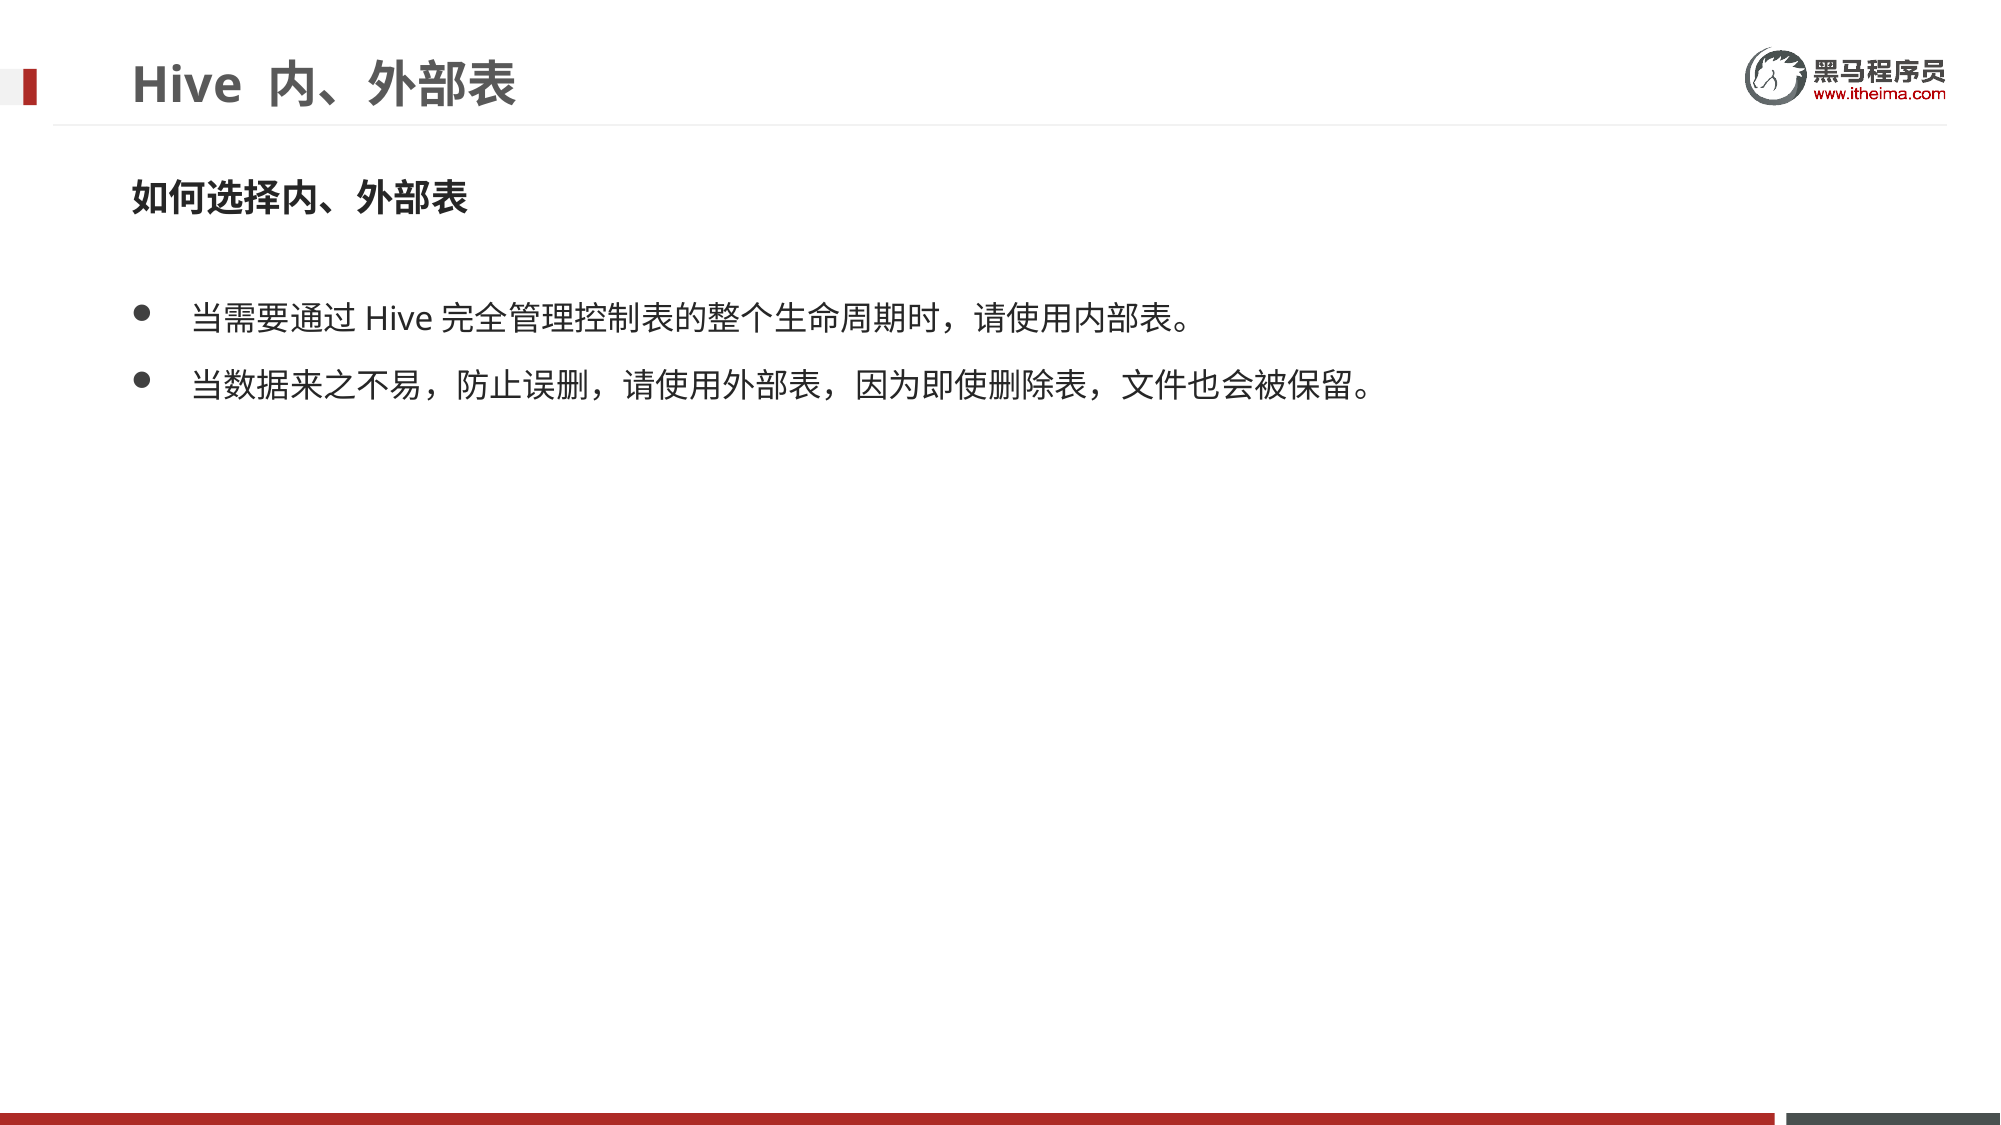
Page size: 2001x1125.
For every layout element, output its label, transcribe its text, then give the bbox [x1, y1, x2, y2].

picture [1744, 46, 1946, 106]
title Hive 内、外部表 [116, 40, 1556, 125]
list 如何选择内、外部表 [116, 154, 1880, 239]
list 当需要通过Hive完全管理控制表的整个生命周期时，请使用内部表。 当数据来之不易，防止误删，请使用外部表，因为即使删除表，文件也会被保留。 [116, 270, 1880, 963]
